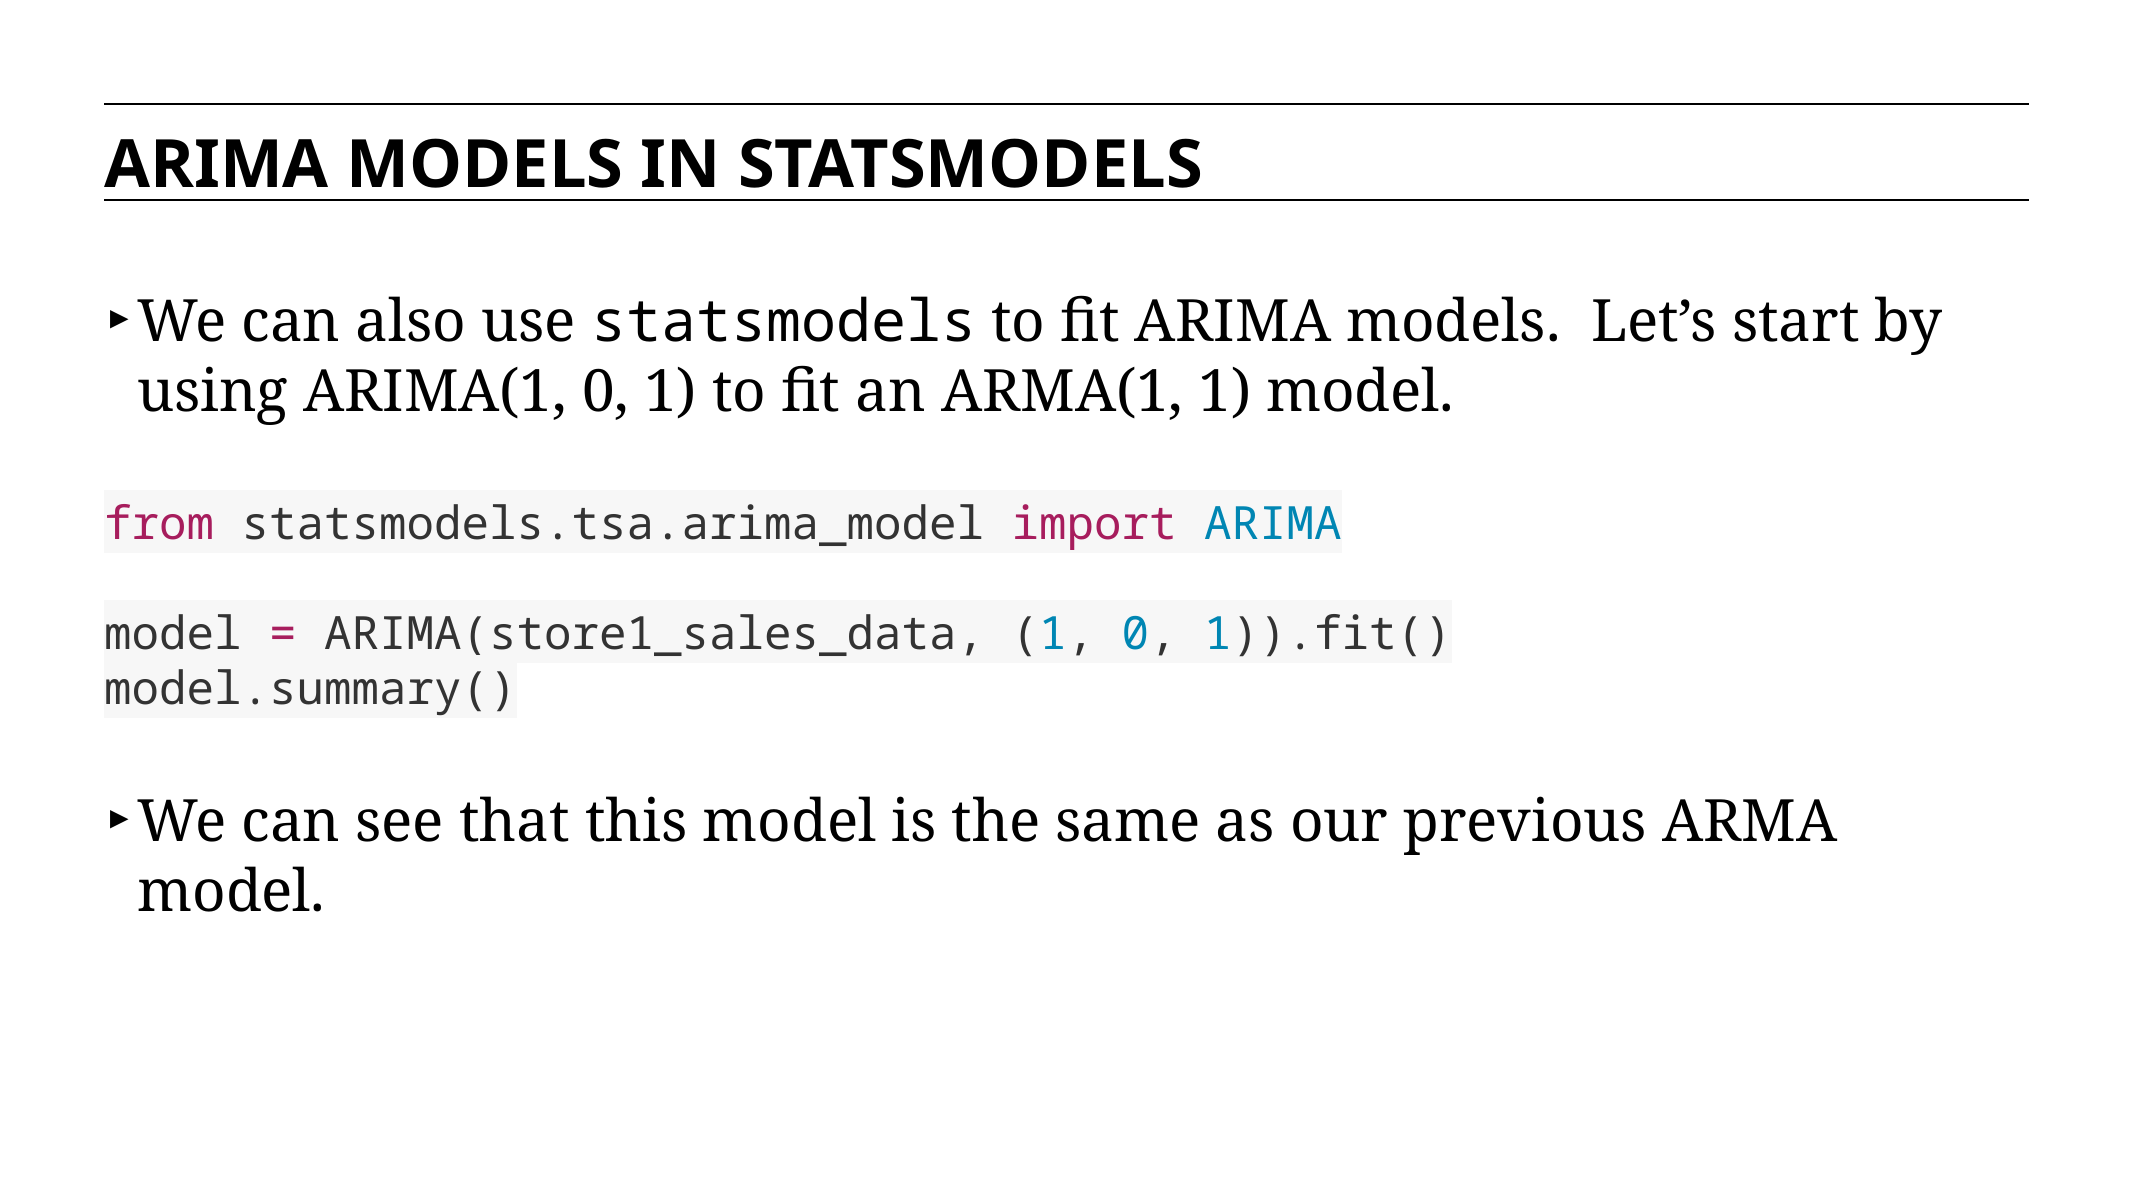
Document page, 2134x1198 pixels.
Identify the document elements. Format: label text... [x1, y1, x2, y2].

list We can also use statsmodels to fit ARIMA models. Let’s start by using ARIMA(1, 0, 1) to fit an ARMA(1, 1) model. from statsmodels.tsa.arima_model import ARIMA model = ARIMA(store1_sales_data, (1, 0, 1)).fit() model.summary() We can see that this model is the same as our previous ARMA model. [104, 213, 2030, 839]
text_box ARIMA MODELS IN STATSMODELS [104, 120, 2030, 192]
